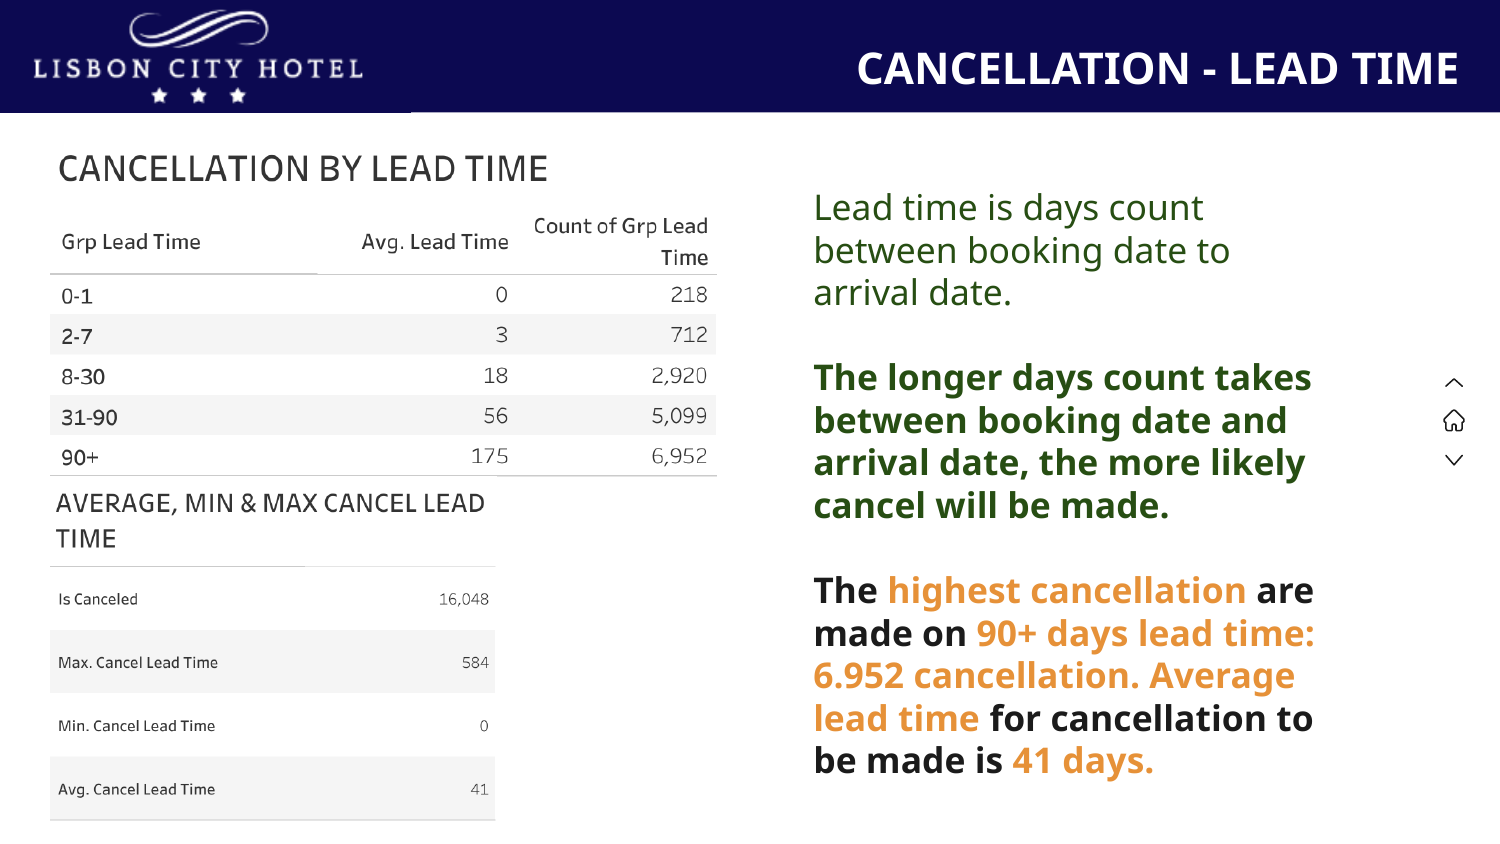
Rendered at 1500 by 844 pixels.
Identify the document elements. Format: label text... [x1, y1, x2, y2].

text_box CANCELLATION - LEAD TIME [761, 25, 1500, 87]
picture [0, 0, 412, 113]
text_box Lead time is days count between booking date to arrival date. The longer days count takes between booking date and arrival date, the more likely cancel will be made. The highest cancellation are made on 90+ days lead time: 6.952 cancellation. Average lead time for cancellation to be made is 41 days. [798, 170, 1331, 796]
picture [50, 131, 720, 822]
text_box [412, 0, 1500, 113]
text_box [1444, 410, 1464, 431]
